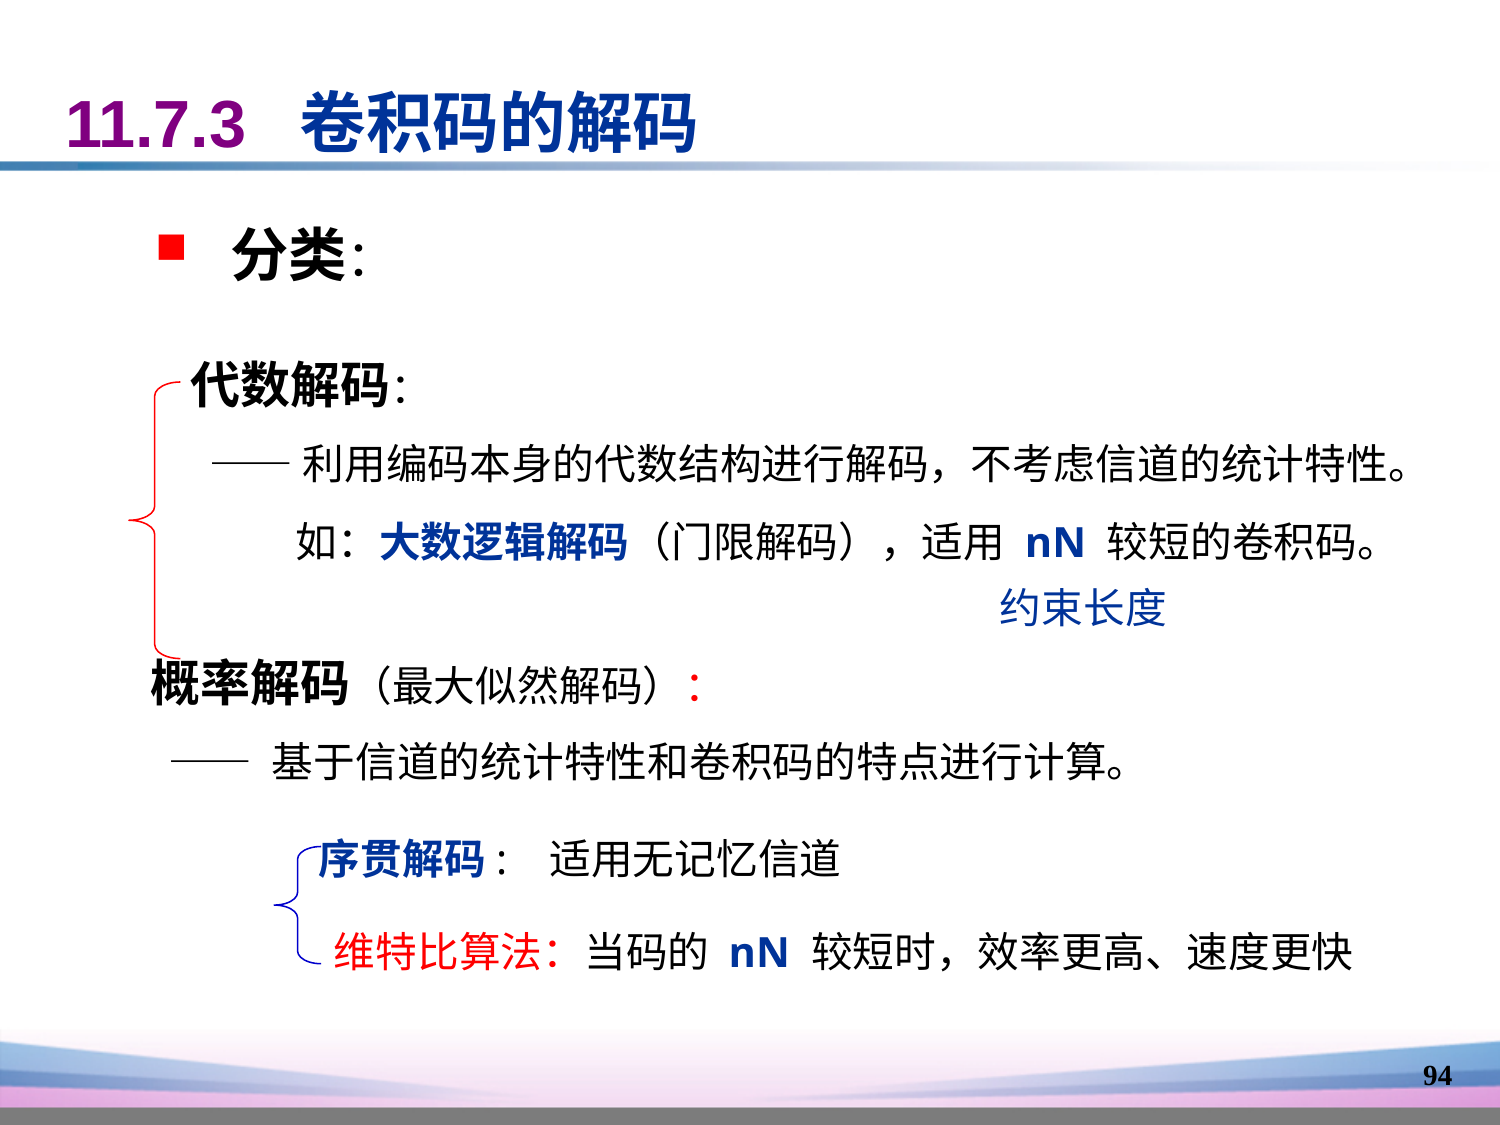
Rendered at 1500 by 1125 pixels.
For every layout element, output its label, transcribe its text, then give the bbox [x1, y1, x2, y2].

text_box 代数解码： ——利用编码本身的代数结构进行解码，不考虑信道的统计特性。 [175, 339, 1491, 496]
text_box 分类： [140, 210, 812, 296]
text_box [274, 890, 322, 918]
text_box [128, 381, 181, 659]
text_box 约束长度 [985, 574, 1182, 639]
picture [0, 0, 1500, 1125]
slide_number 94 [1154, 1023, 1468, 1100]
text_box 概率解码（最大似然解码）： —— 基于信道的统计特性和卷积码的特点进行计算。 [135, 636, 1276, 794]
text_box 11.7.3 卷积码的解码 [0, 73, 1032, 168]
text_box 如：大数逻辑解码（门限解码），适用 nN 较短的卷积码。 [206, 508, 1500, 574]
text_box 序贯解码: 适用无记忆信道 [210, 825, 1372, 890]
text_box 维特比算法：当码的 nN 较短时，效率更高、速度更快 [281, 918, 1430, 984]
